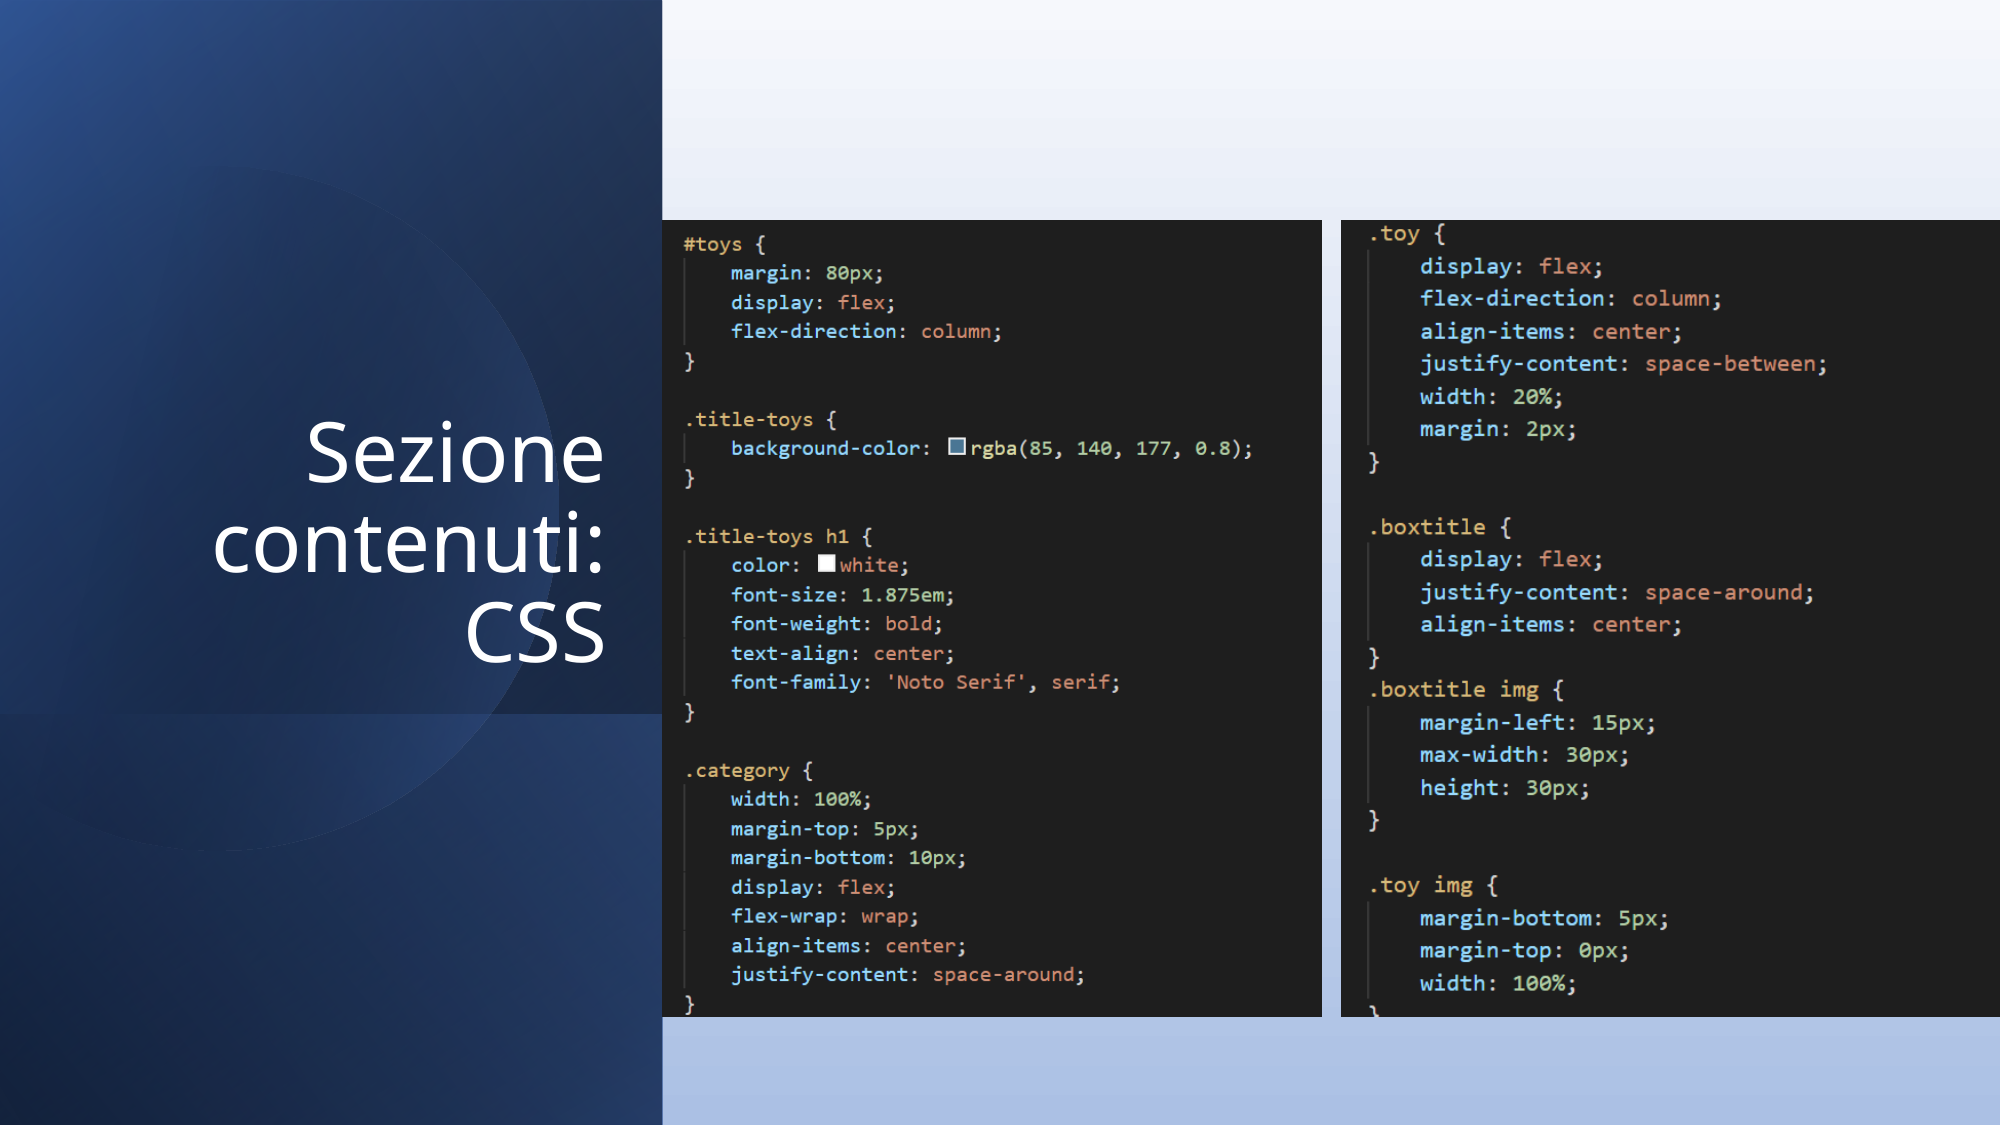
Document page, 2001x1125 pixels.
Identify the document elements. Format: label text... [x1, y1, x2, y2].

text_box [663, 0, 2000, 1125]
picture [1341, 220, 2000, 1017]
title Sezione contenuti: CSS [96, 132, 622, 689]
picture [662, 220, 1322, 1017]
text_box [0, 0, 663, 1124]
